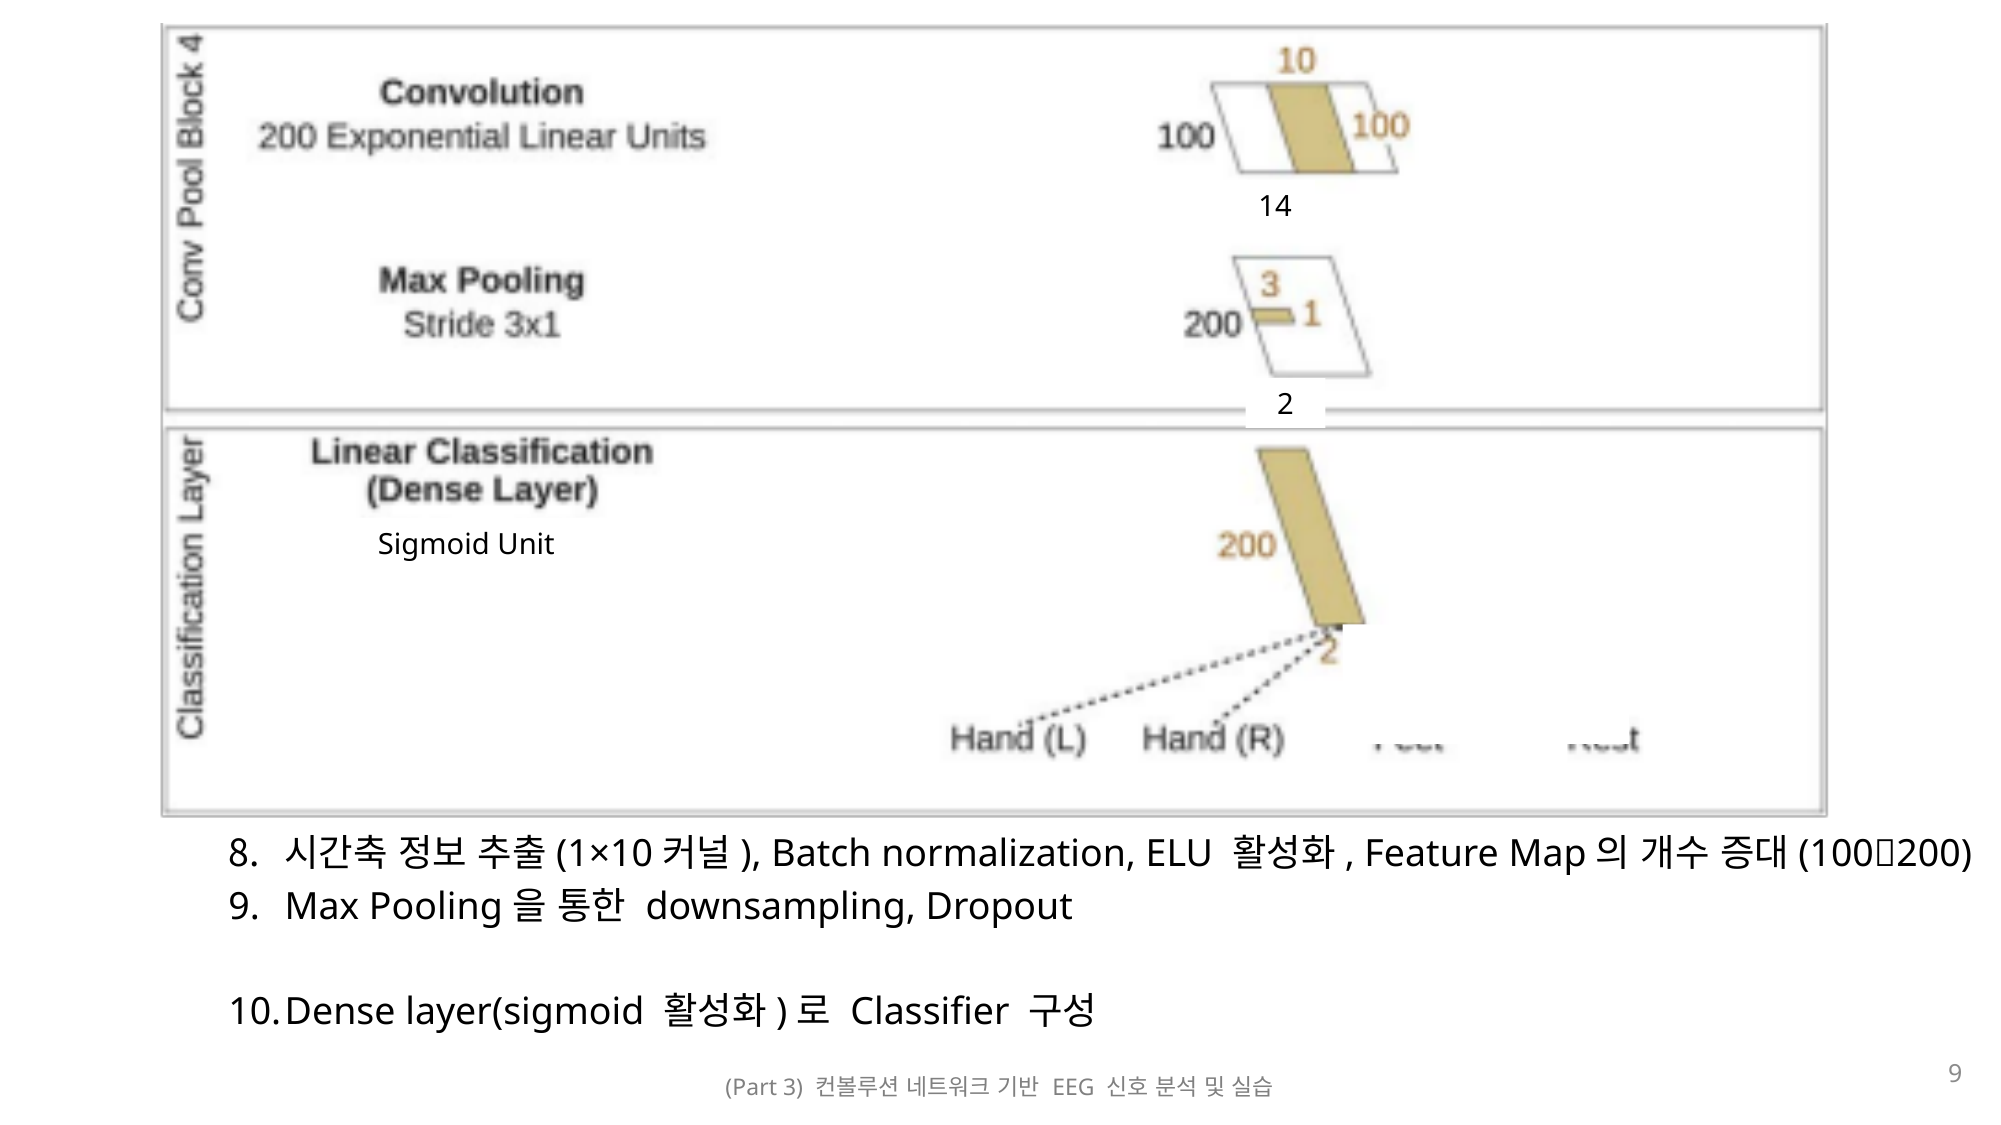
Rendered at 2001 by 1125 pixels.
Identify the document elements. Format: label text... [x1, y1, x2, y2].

slide_number 9 [1527, 1042, 1978, 1103]
text_box (Part 3) 컨볼루션 네트워크 기반 EEG 신호 분석 및 실습 [490, 1065, 1510, 1125]
picture [141, 23, 1836, 822]
text_box 시간축 정보 추출(1×10커널), Batch normalization, ELU 활성화, Feature Map의 개수 증대(100200) Max Pooling을 통한 downsampling, Dropout Dense layer(sigmoid 활성화)로 Classifier 구성 [213, 821, 2000, 1125]
